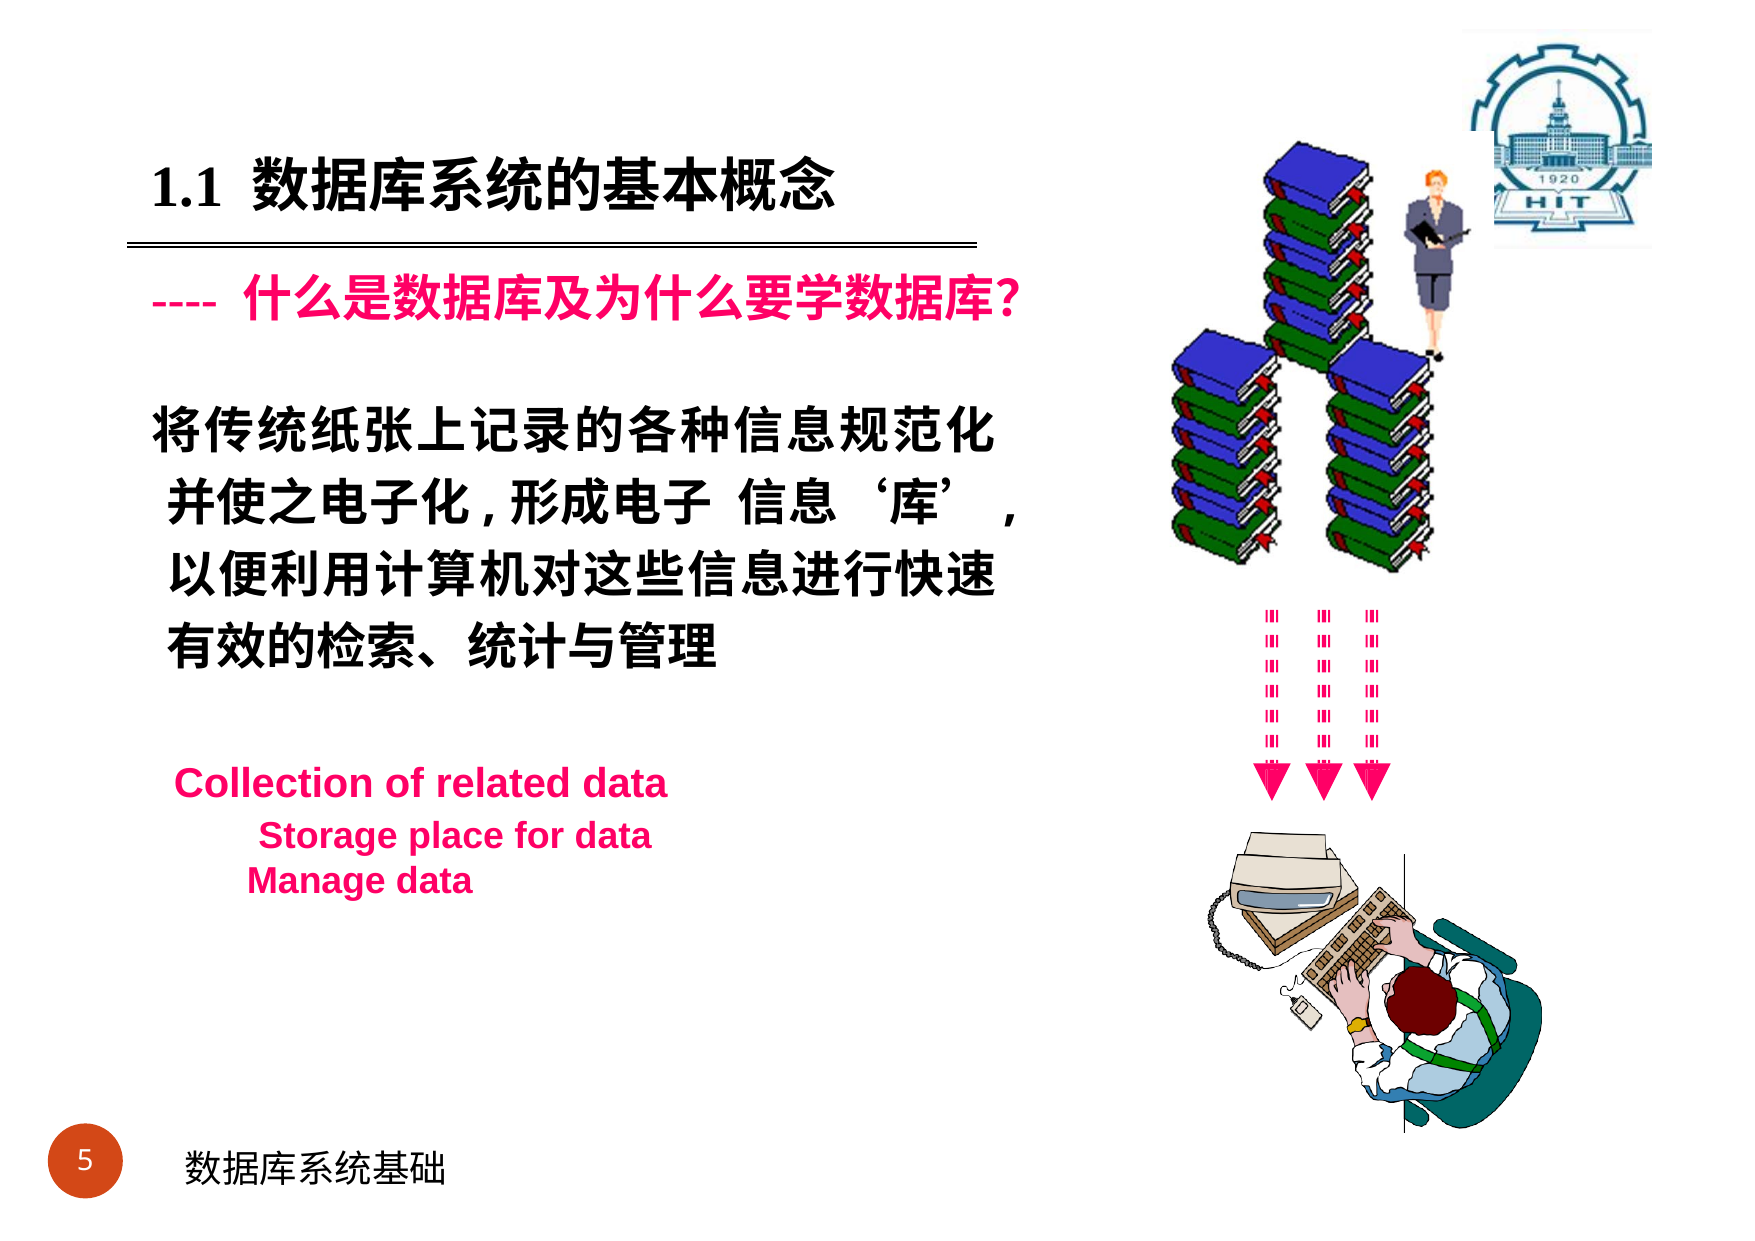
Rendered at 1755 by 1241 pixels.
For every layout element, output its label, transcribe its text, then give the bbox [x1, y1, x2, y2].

text_box [1369, 634, 1374, 648]
text_box [1269, 684, 1274, 698]
text_box [1321, 634, 1327, 648]
text_box [1253, 759, 1291, 801]
text_box [1321, 709, 1327, 723]
text_box [1369, 659, 1374, 673]
text_box [1321, 659, 1327, 673]
text_box [1369, 734, 1374, 748]
text_box [1321, 609, 1327, 623]
text_box [1353, 759, 1391, 801]
text_box [1321, 684, 1327, 698]
text_box [1369, 709, 1374, 723]
text_box [1269, 609, 1274, 623]
text_box [1369, 609, 1374, 623]
text_box [1321, 734, 1327, 748]
text_box [1269, 709, 1274, 723]
text_box [1269, 659, 1274, 673]
text_box [1207, 832, 1542, 1133]
text_box 1.1 数据库系统的基本概念 ---- 什么是数据库及为什么要学数据库？ 将传统纸张上记录的各种信息规范化并使之电子化,形成电子 信息‘库’,以便利用计算机对这些信息进行快速有效的检索、统计与管理 Collection of related data Storage place for data Manage data [148, 147, 1037, 902]
text_box [1305, 759, 1343, 801]
picture [1462, 29, 1652, 249]
text_box [1269, 734, 1274, 748]
text_box [1269, 634, 1274, 648]
text_box [1169, 131, 1495, 585]
text_box [1369, 684, 1374, 698]
